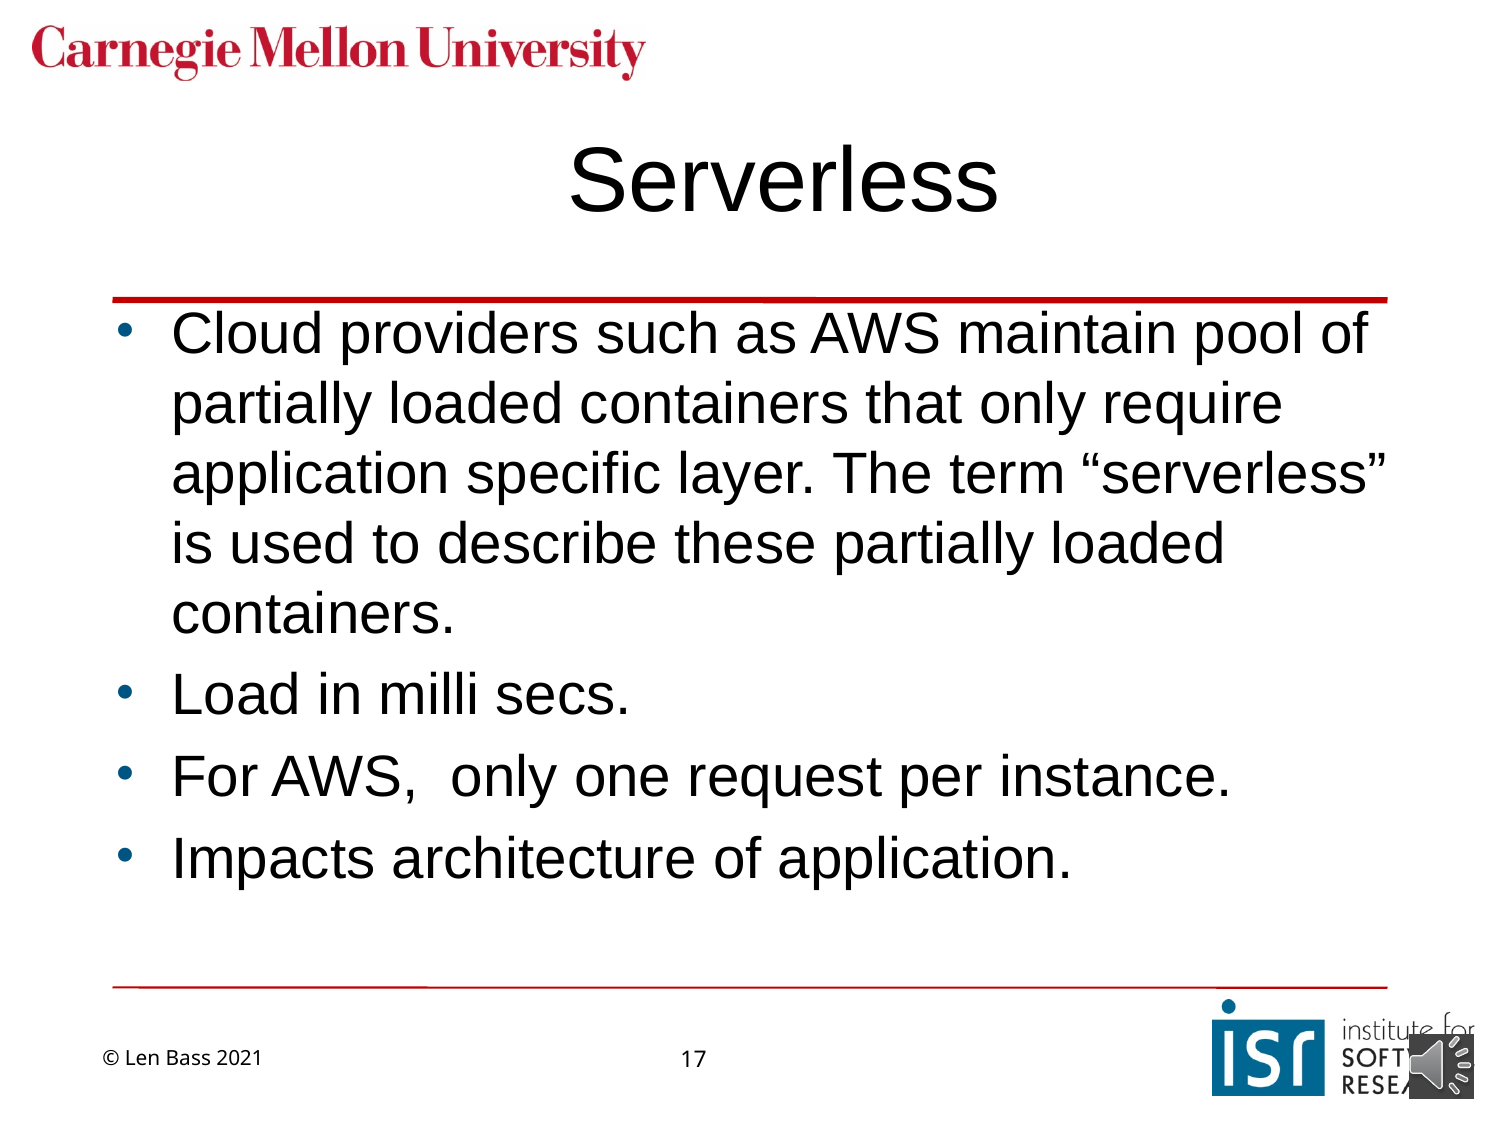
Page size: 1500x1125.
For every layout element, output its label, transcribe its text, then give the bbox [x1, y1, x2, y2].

picture [1247, 1030, 1280, 1087]
picture [32, 25, 646, 81]
title Serverless [165, 87, 1430, 263]
picture [1293, 1031, 1314, 1086]
picture [1212, 999, 1476, 1101]
picture [1225, 1031, 1233, 1086]
list Cloud providers such as AWS maintain pool of partially loaded containers that only require application specific layer. The term “serverless” is used to describe these partially loaded containers. Load in milli secs. For AWS, only one request per instance. Impacts architecture of application. [99, 287, 1425, 985]
